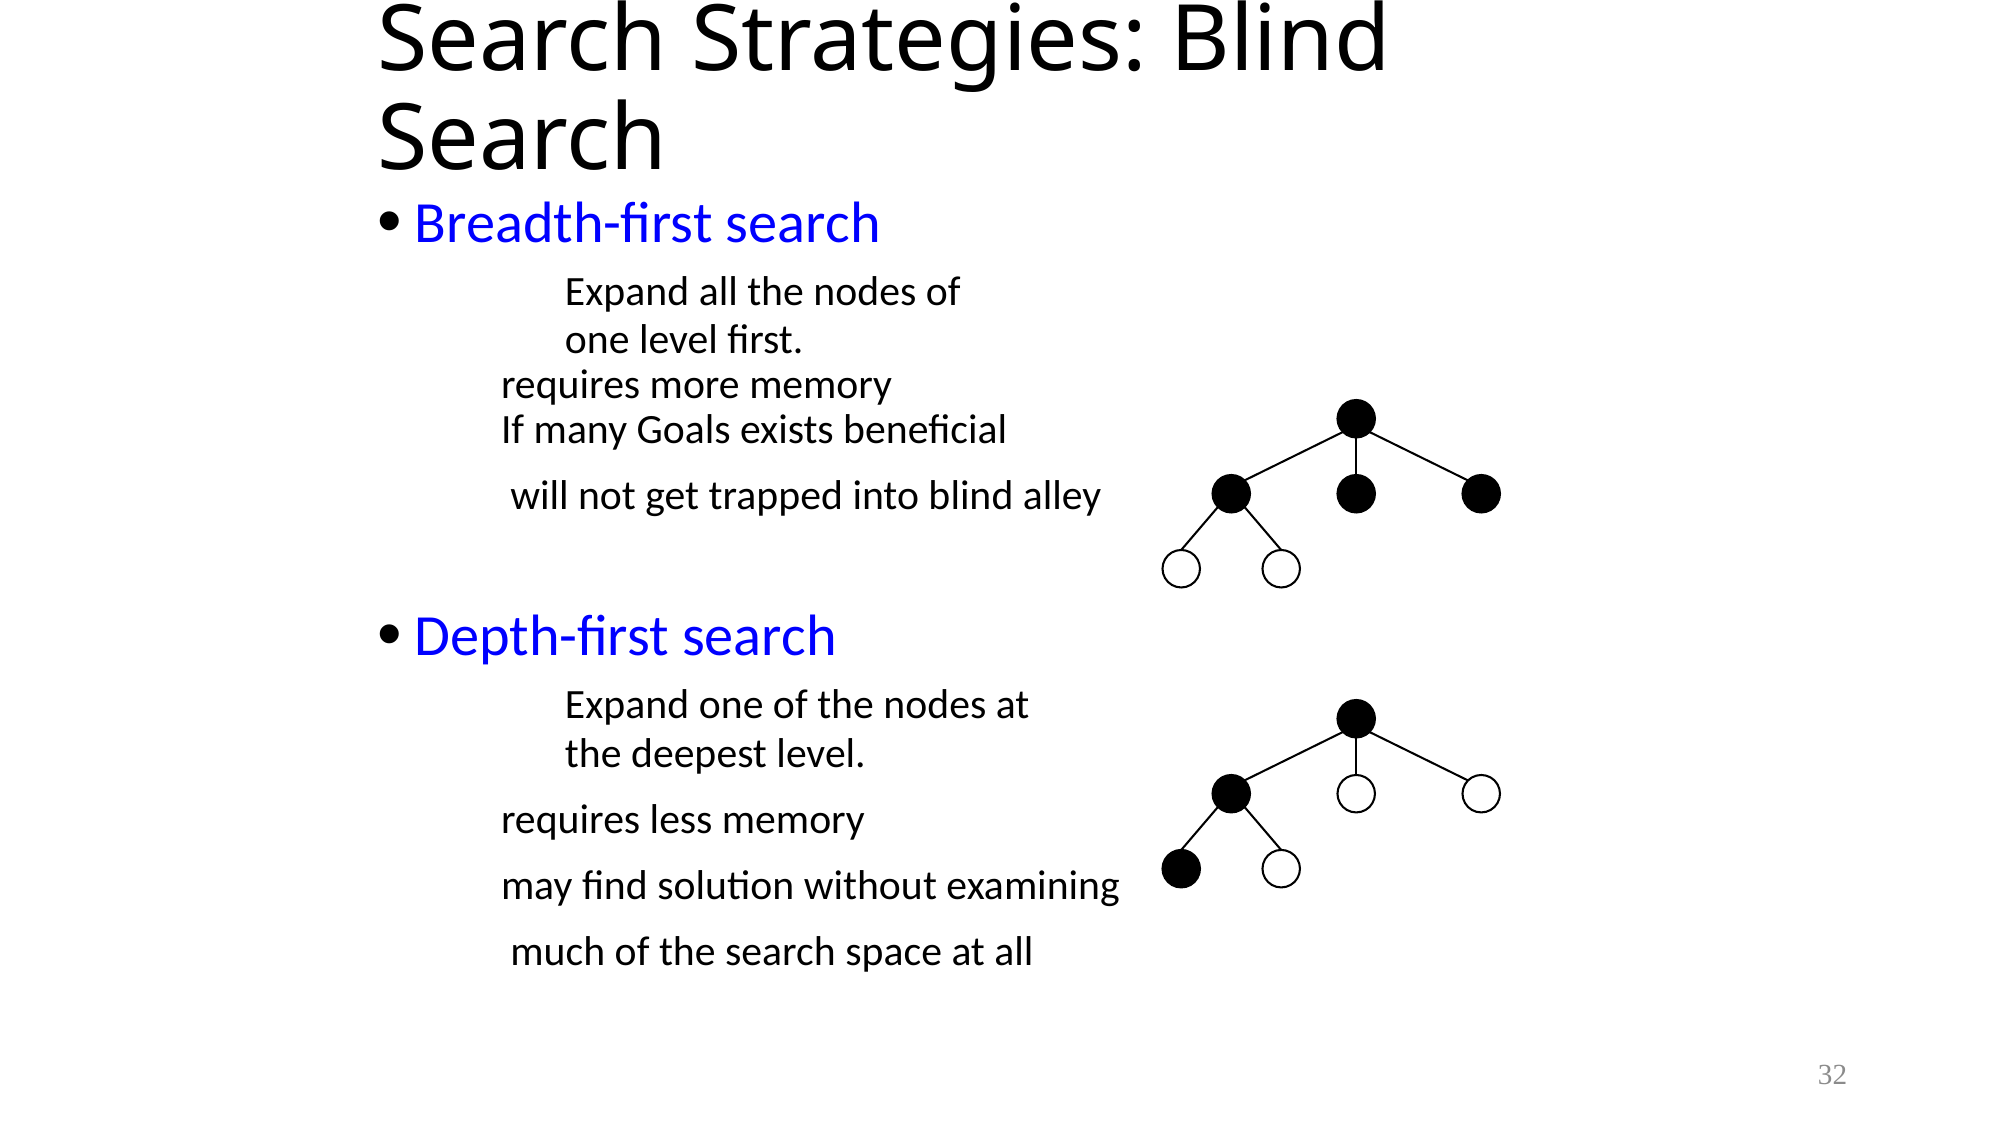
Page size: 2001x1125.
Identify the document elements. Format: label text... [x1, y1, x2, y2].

text_box [1212, 774, 1251, 813]
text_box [1181, 806, 1218, 850]
text_box [1462, 774, 1501, 813]
slide_number 32 [1412, 1042, 1863, 1103]
text_box [1337, 699, 1375, 738]
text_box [1244, 431, 1343, 481]
list Breadth-first search Expand all the nodes of one level first. requires more memory If many Goals exists beneficial will not get trapped into blind alley Depth-first search Expand one of the nodes at the deepest level. requires less memory may find solution without examining much of the search space at all [362, 184, 1638, 1071]
text_box [1337, 475, 1375, 513]
text_box [1337, 775, 1375, 813]
title Search Strategies: Blind Search [362, 19, 1638, 161]
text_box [1369, 731, 1468, 781]
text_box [1244, 806, 1282, 850]
text_box [1162, 550, 1201, 588]
text_box [1262, 850, 1300, 888]
text_box [1212, 474, 1251, 513]
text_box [1369, 431, 1468, 481]
text_box [1337, 399, 1375, 438]
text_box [1181, 506, 1218, 550]
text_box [1244, 506, 1282, 550]
text_box [1162, 850, 1201, 888]
text_box [1462, 474, 1501, 513]
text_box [1244, 731, 1343, 781]
text_box [1262, 550, 1300, 588]
